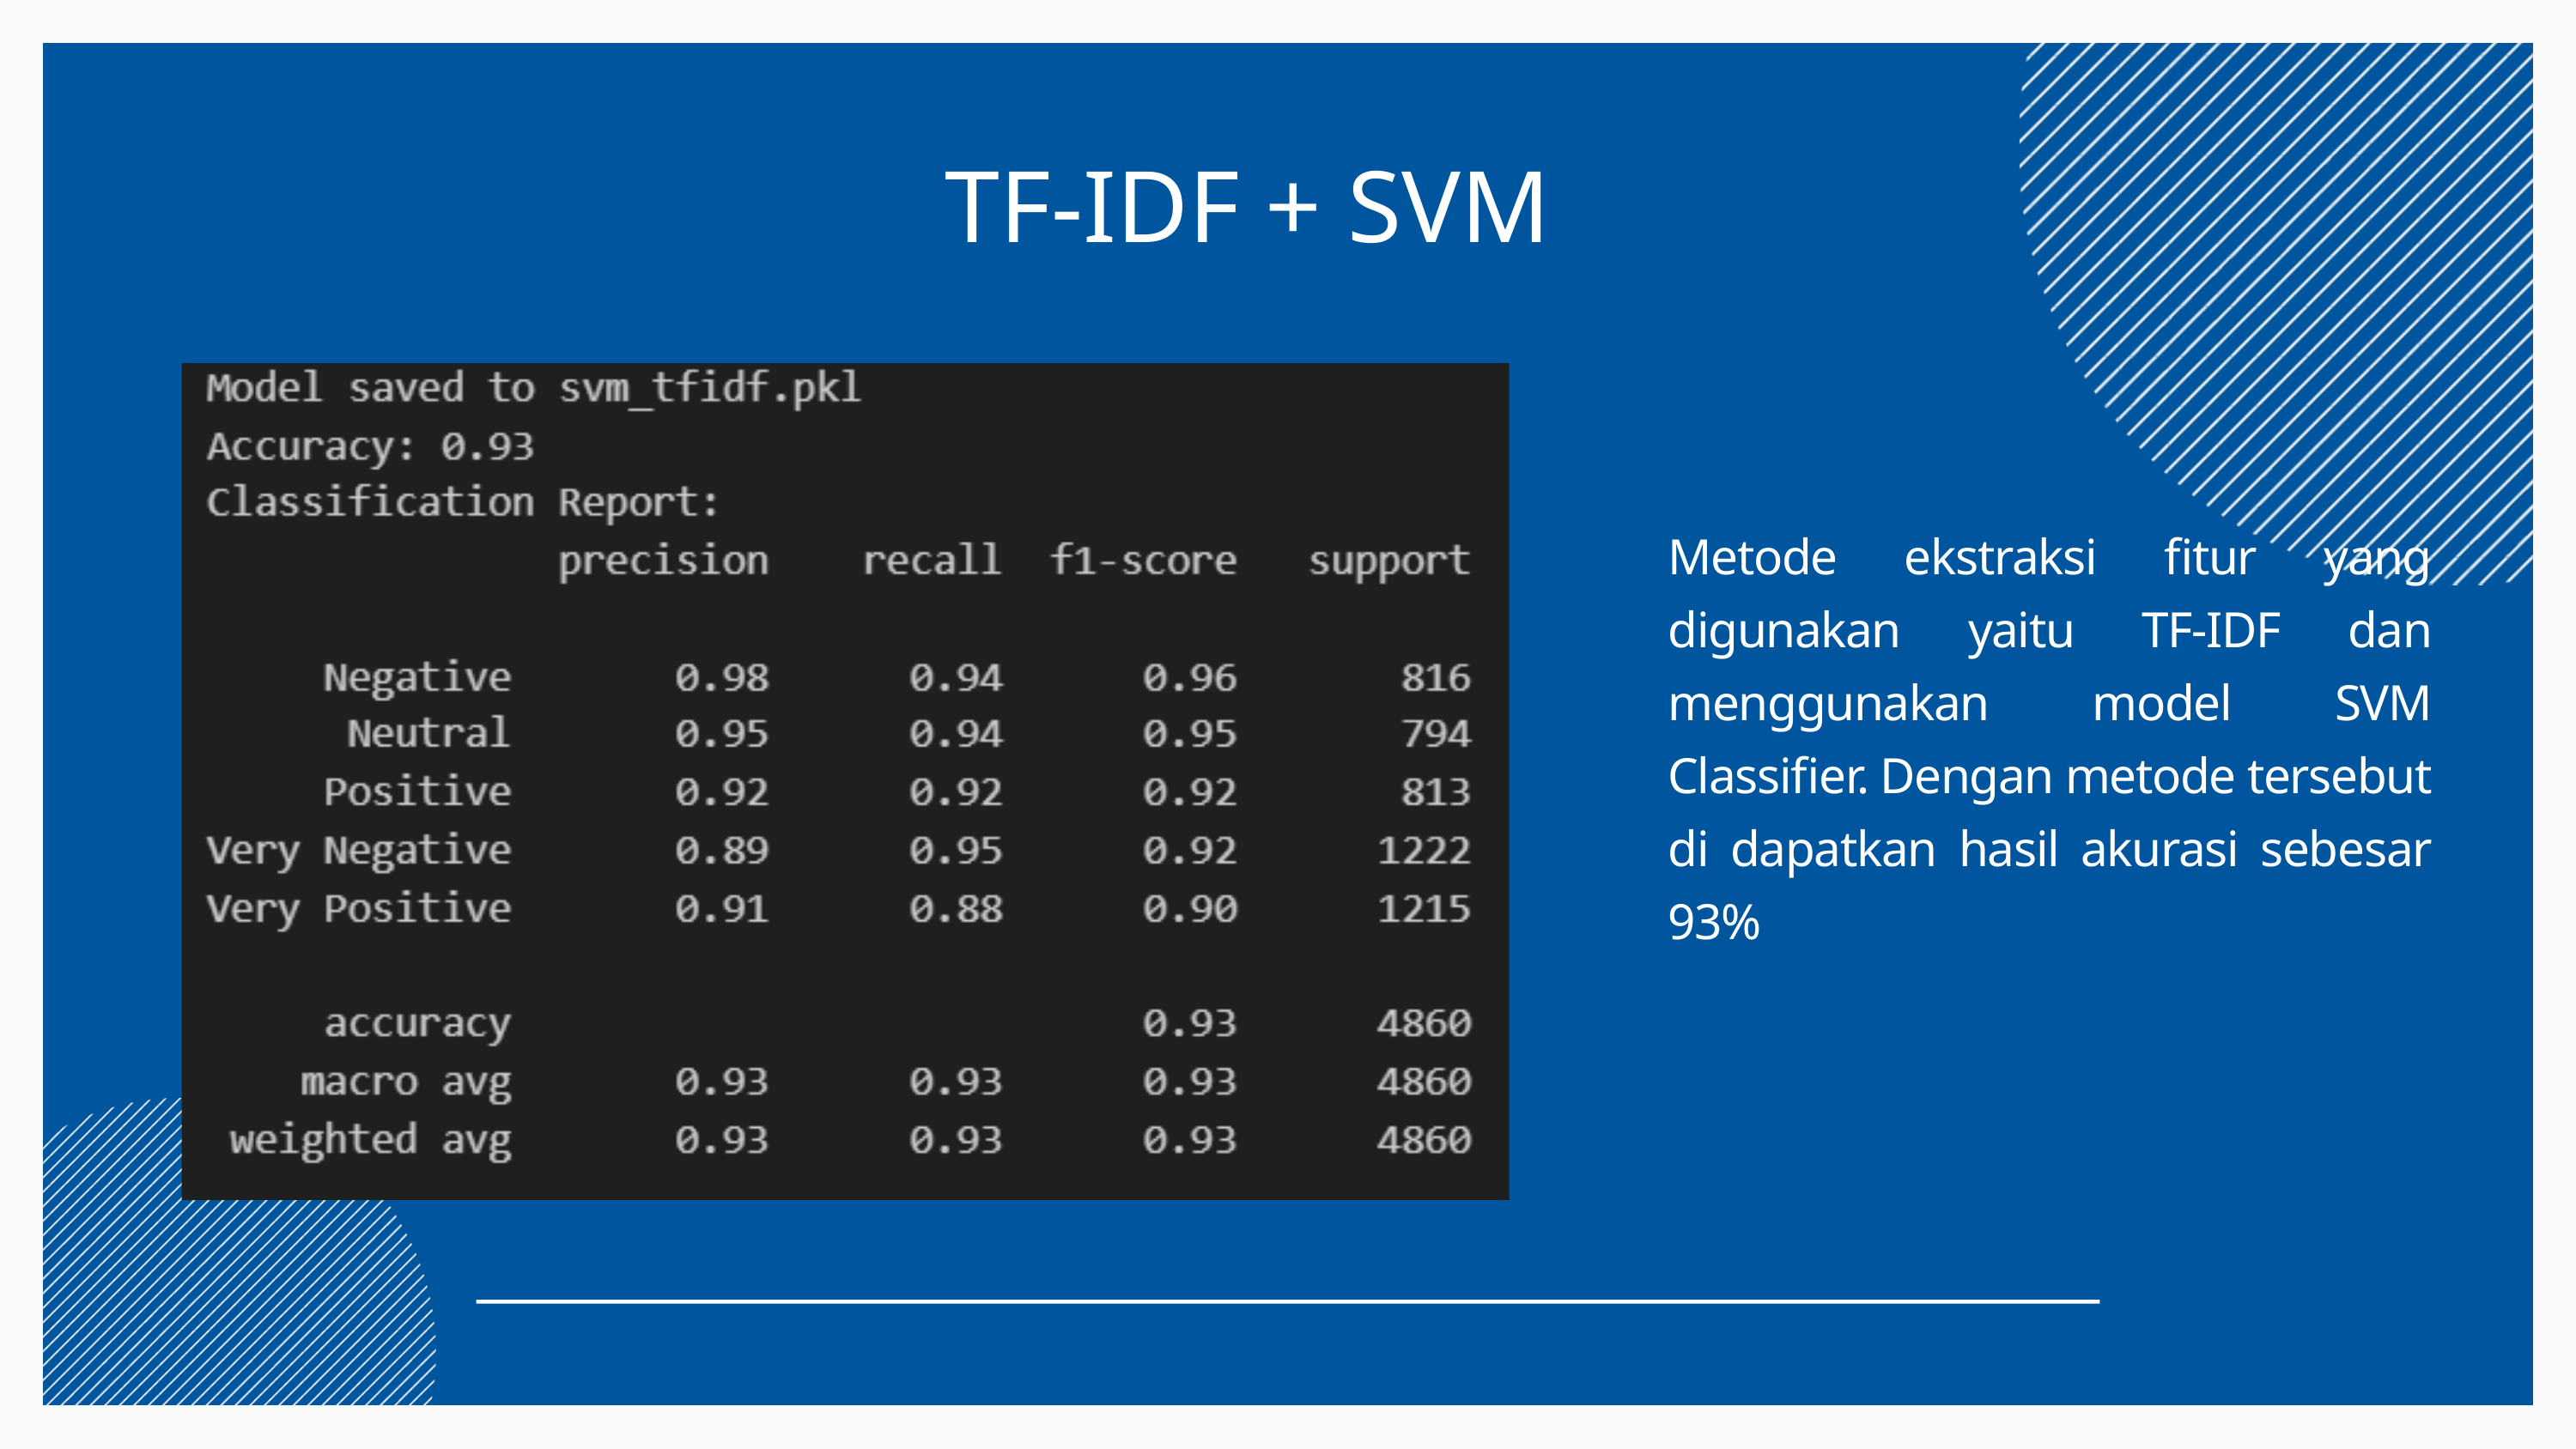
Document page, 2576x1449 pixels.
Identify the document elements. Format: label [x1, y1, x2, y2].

text_box [0, 0, 2576, 1449]
